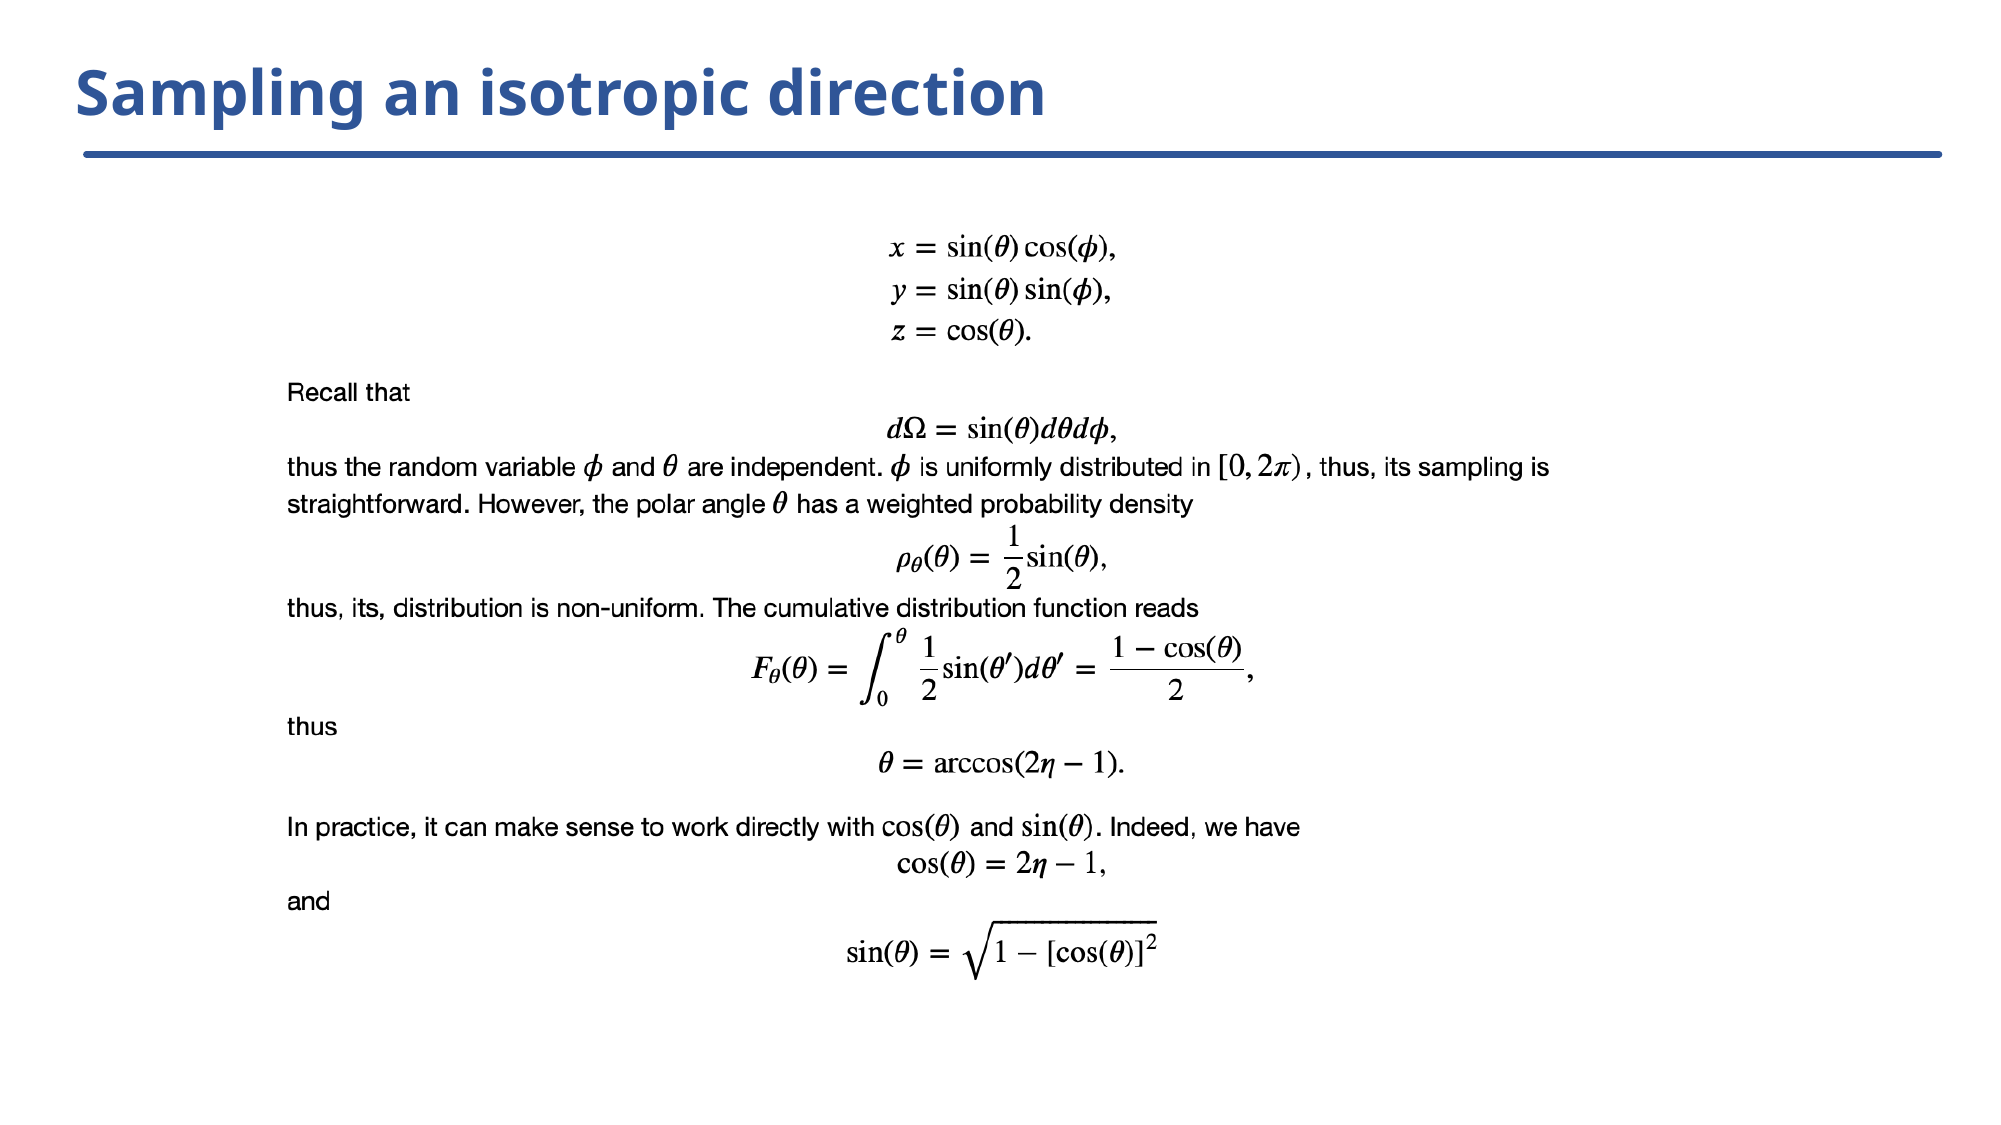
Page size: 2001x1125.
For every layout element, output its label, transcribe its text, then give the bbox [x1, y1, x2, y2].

picture [276, 231, 1724, 1006]
title Sampling an isotropic direction [60, 0, 1940, 192]
